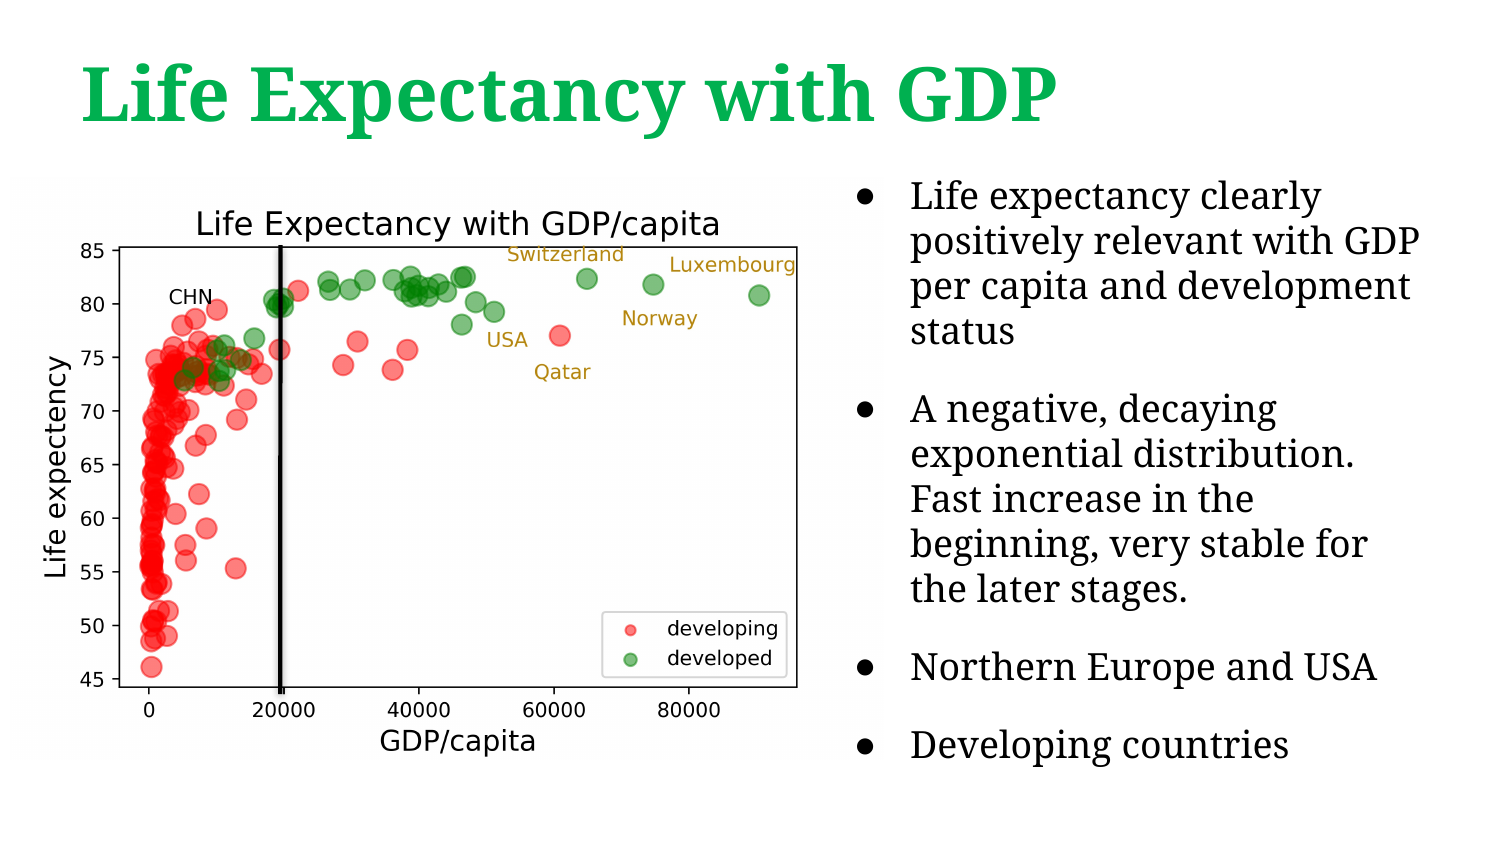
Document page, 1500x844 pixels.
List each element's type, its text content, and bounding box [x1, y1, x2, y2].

picture [10, 177, 885, 761]
text_box Life expectancy clearly positively relevant with GDP per capita and development status A negative, decaying exponential distribution. Fast increase in the beginning, very stable for the later stages. Northern Europe and USA Developing countries [820, 121, 1450, 817]
text_box Life Expectancy with GDP [66, 38, 1100, 144]
